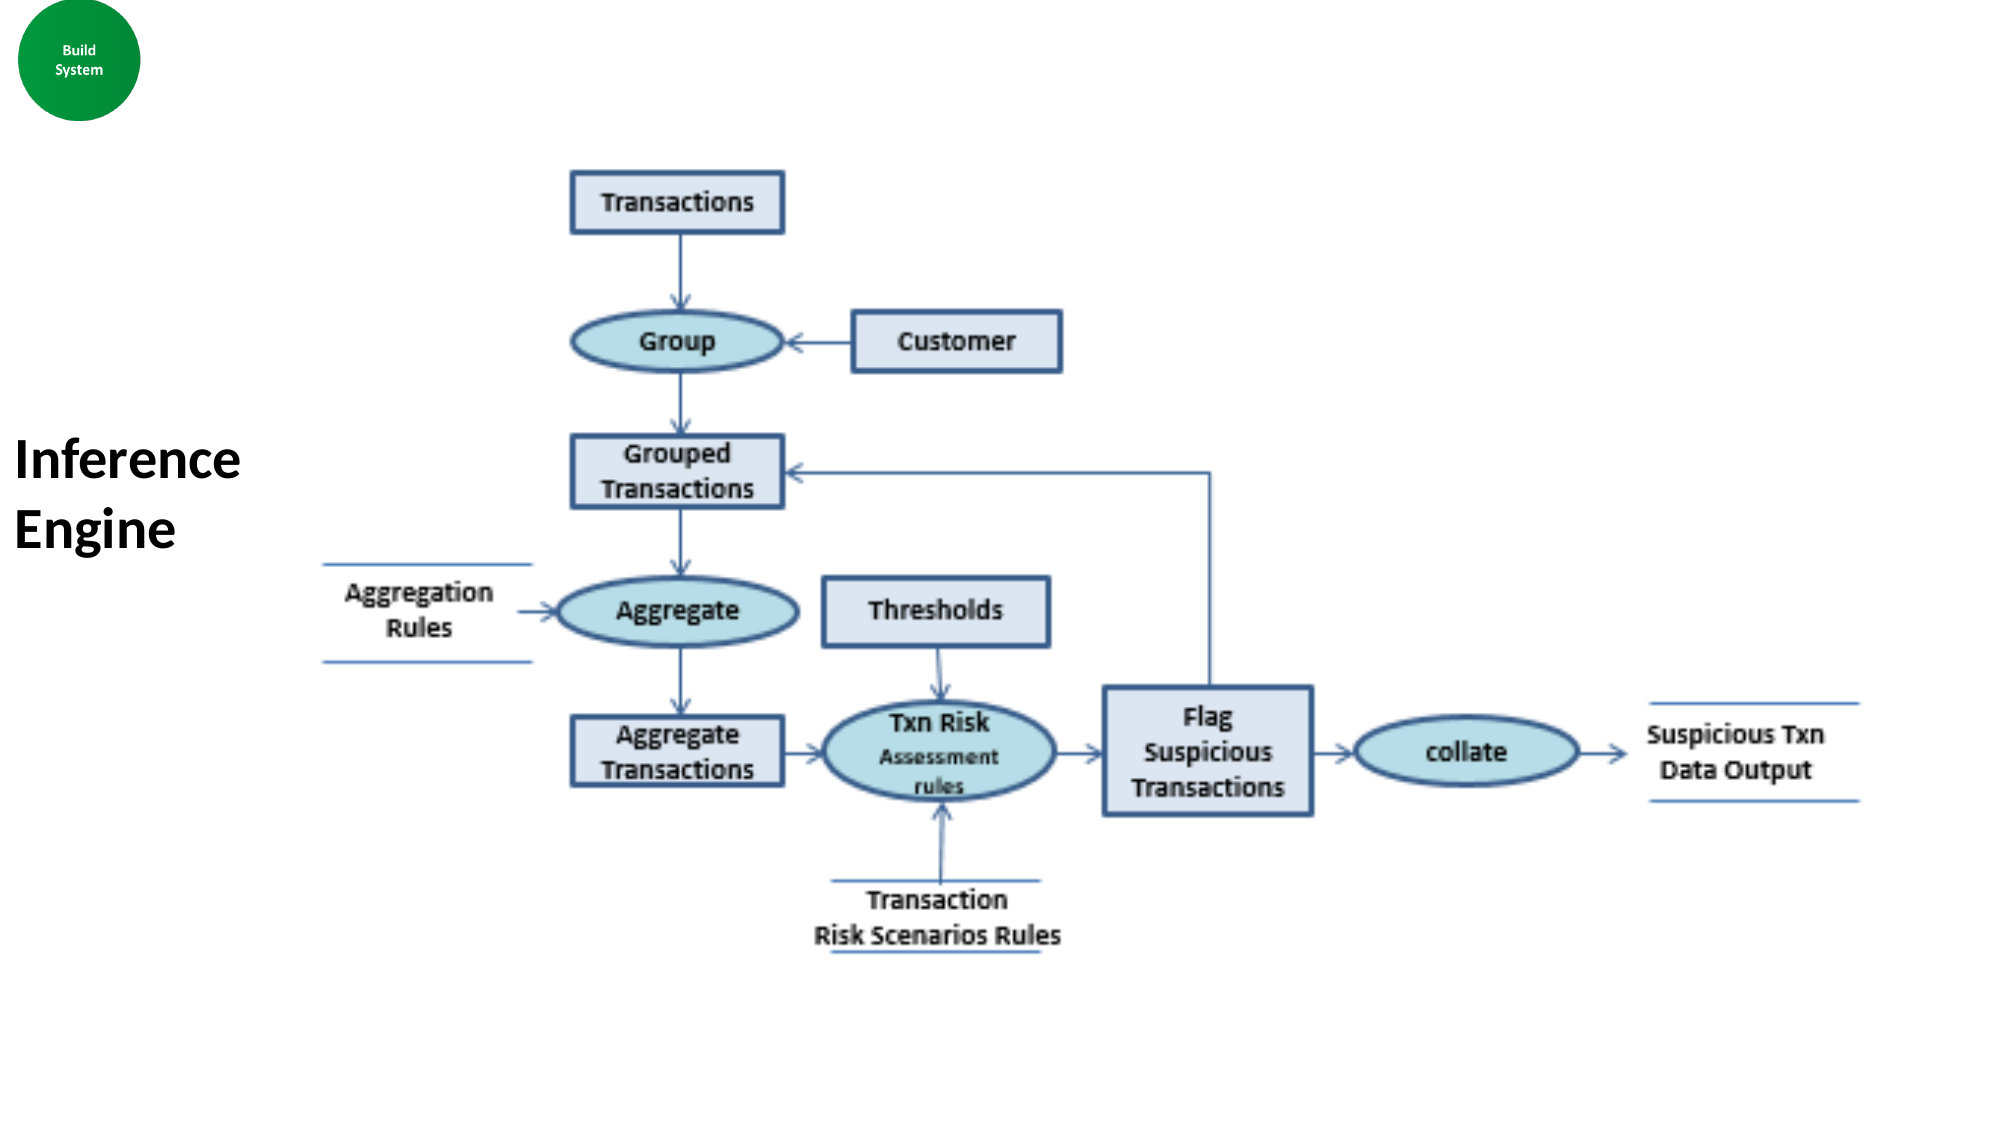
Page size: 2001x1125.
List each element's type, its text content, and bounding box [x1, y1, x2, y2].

text_box Inference Engine [0, 413, 280, 568]
picture [0, 0, 155, 122]
picture [280, 162, 1877, 978]
